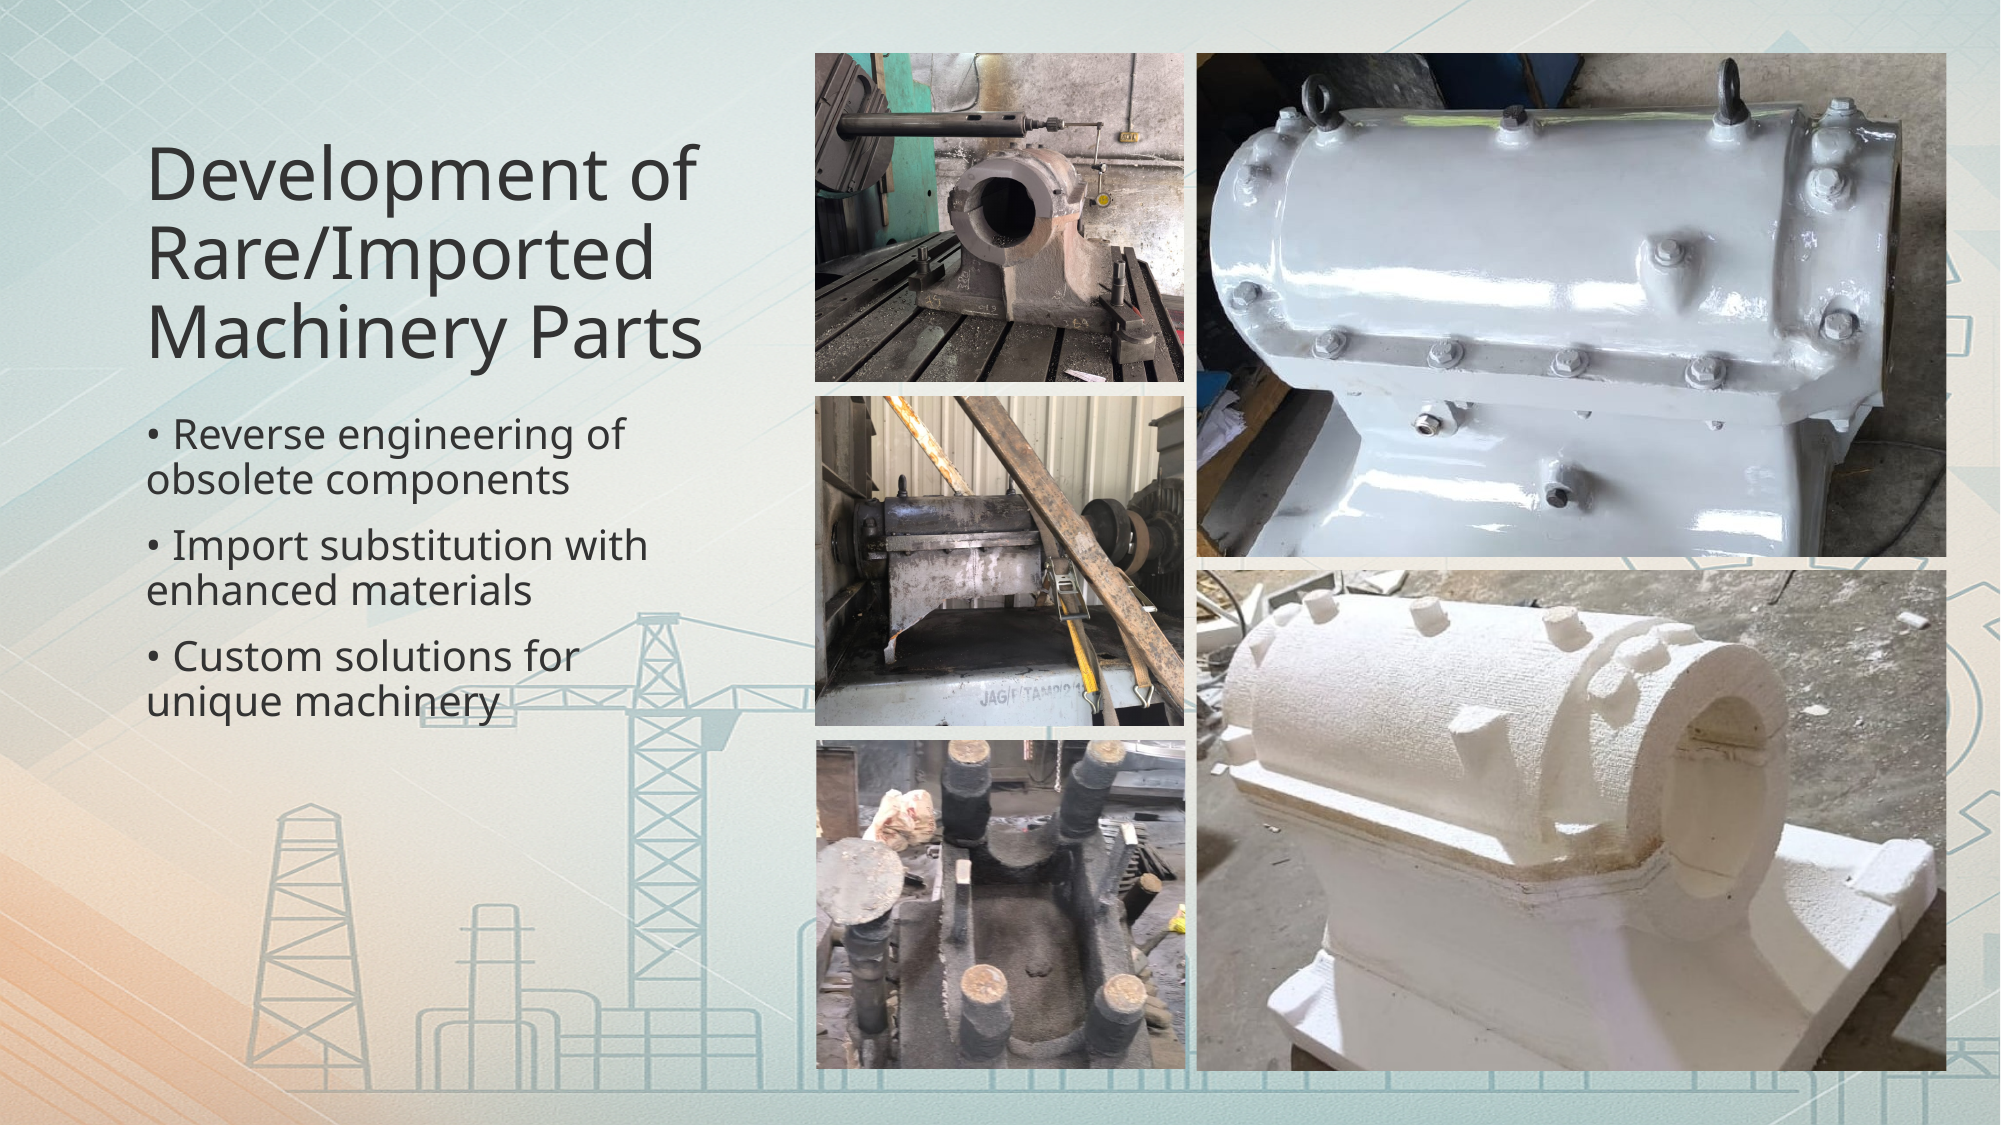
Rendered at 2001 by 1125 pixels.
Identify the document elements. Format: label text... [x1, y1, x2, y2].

list • Reverse engineering of obsolete components • Import substitution with enhanced materials • Custom solutions for unique machinery [130, 405, 723, 1010]
picture [0, 0, 2001, 1125]
title Development of Rare/Imported Machinery Parts [130, 104, 723, 382]
